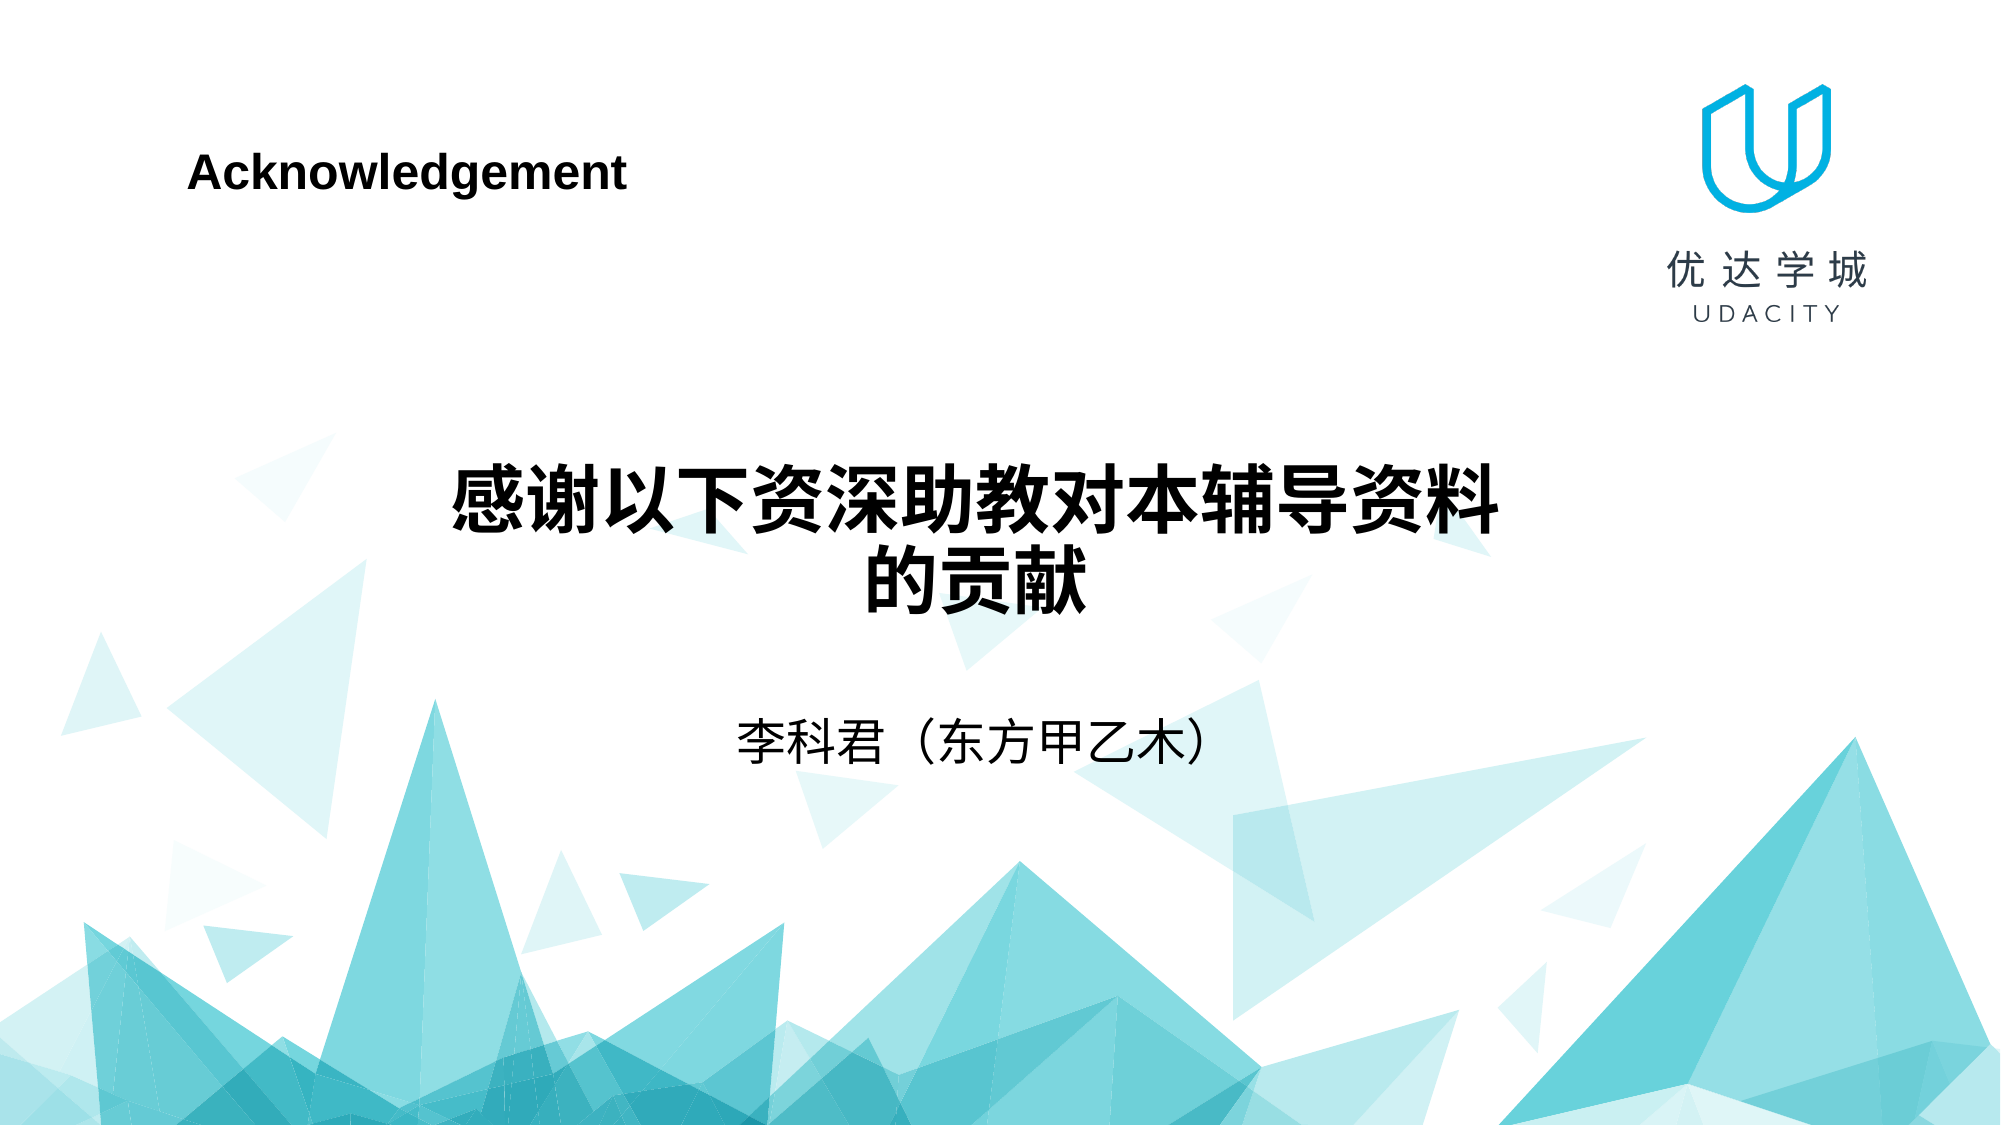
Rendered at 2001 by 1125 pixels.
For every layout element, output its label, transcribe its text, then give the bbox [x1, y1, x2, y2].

text_box Acknowledgement [171, 125, 1505, 281]
text_box 感谢以下资深助教对本辅导资料的贡献 [434, 366, 1518, 633]
picture [1667, 83, 1867, 322]
text_box 李科君（东方甲乙木） [541, 687, 1432, 801]
